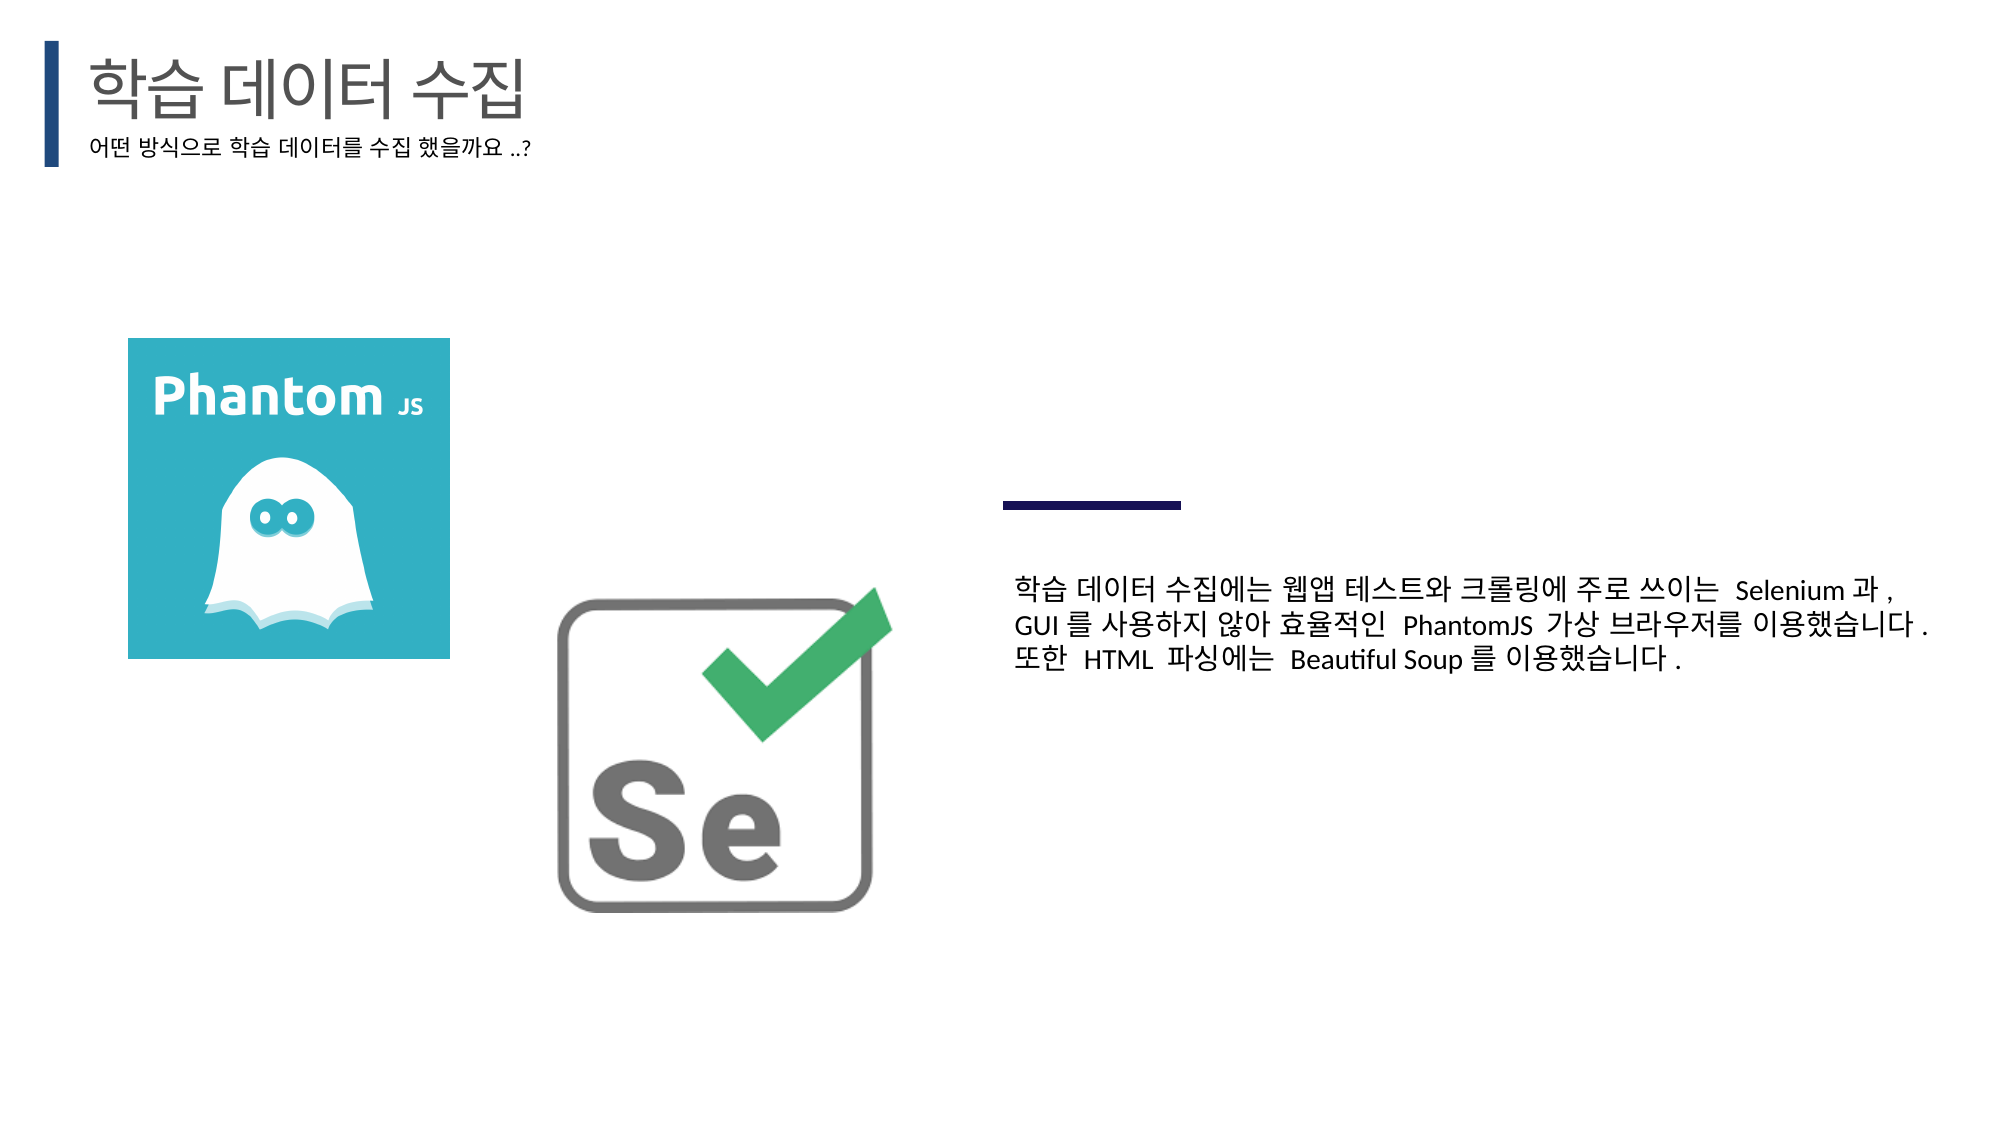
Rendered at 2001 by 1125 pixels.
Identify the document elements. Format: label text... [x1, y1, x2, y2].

text_box 학습 데이터 수집 [72, 40, 546, 136]
picture [128, 338, 450, 659]
text_box 학습 데이터 수집에는 웹앱 테스트와 크롤링에 주로 쓰이는 Selenium과, GUI를 사용하지 않아 효율적인 PhantomJS 가상 브라우저를 이용했습니다. 또한 HTML 파싱에는 Beautiful Soup를 이용했습니다. [999, 563, 1932, 684]
text_box 어떤 방식으로 학습 데이터를 수집 했을까요..? [74, 125, 547, 168]
text_box [44, 40, 60, 168]
picture [556, 587, 894, 913]
